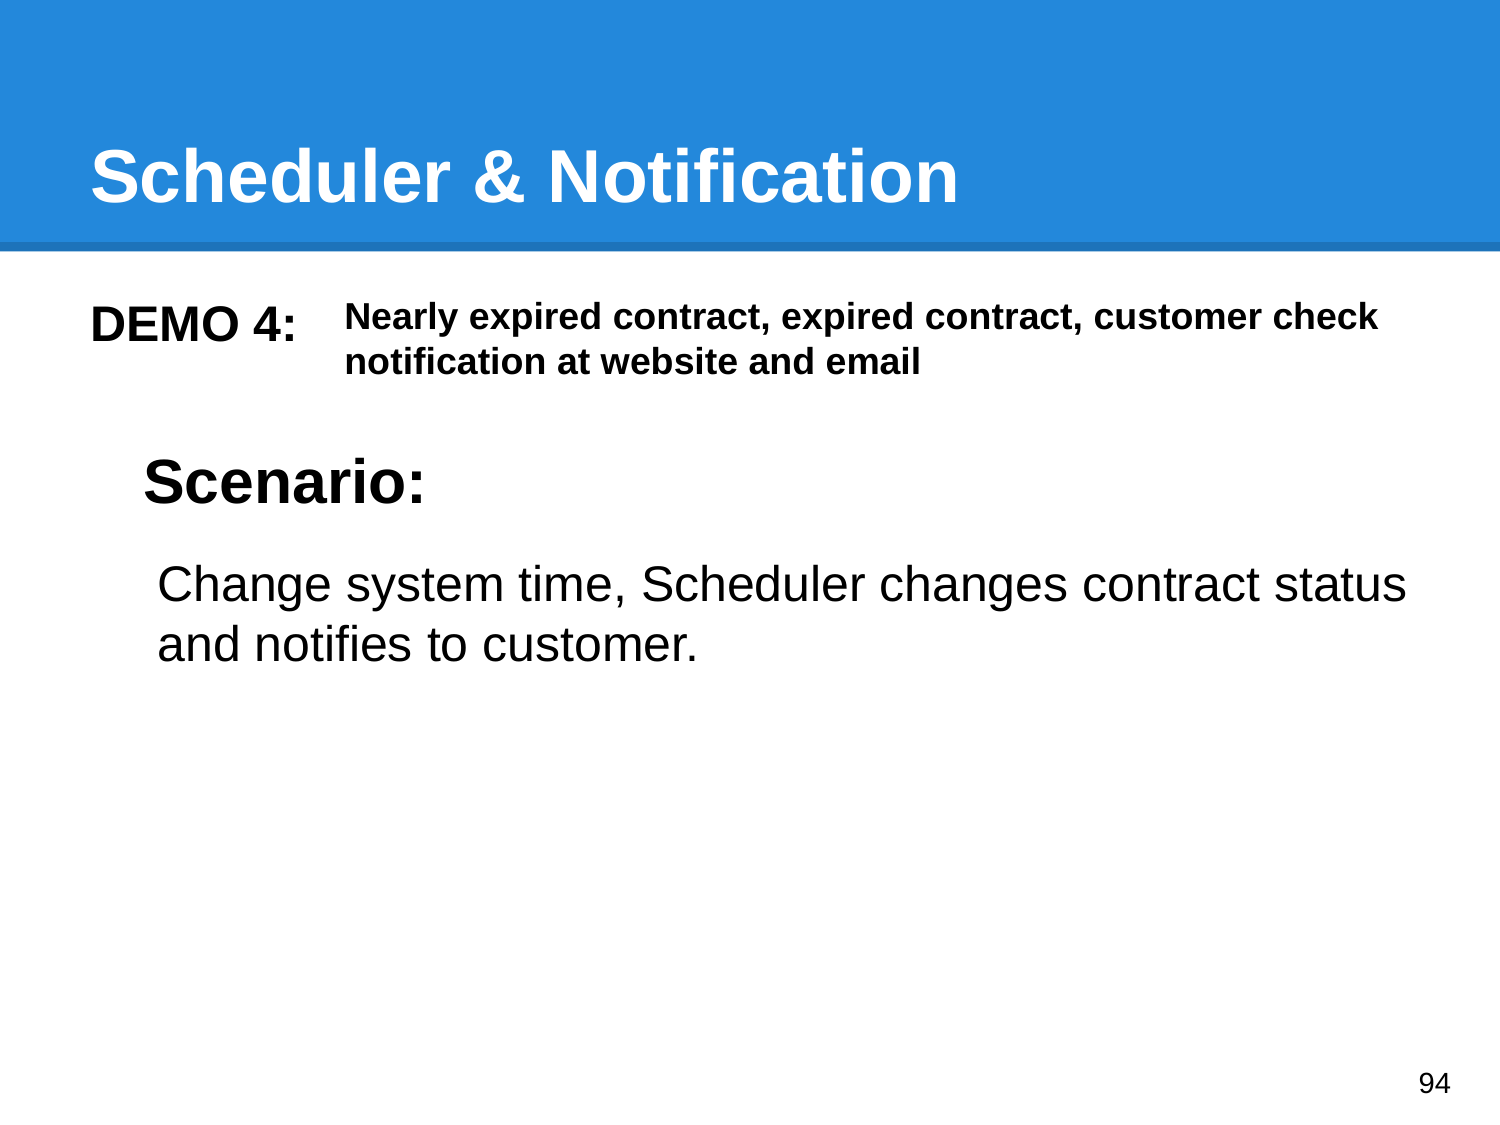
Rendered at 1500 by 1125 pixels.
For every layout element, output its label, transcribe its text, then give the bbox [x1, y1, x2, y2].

title Scheduler & Notification [75, 45, 1425, 233]
slide_number ‹#› [1403, 1038, 1494, 1125]
text_box Scenario: [128, 426, 847, 537]
text_box DEMO 4: [75, 276, 330, 387]
text_box Nearly expired contract, expired contract, customer check notification at website and email [330, 276, 1425, 387]
text_box Change system time, Scheduler changes contract status and notifies to customer. [142, 536, 1450, 697]
